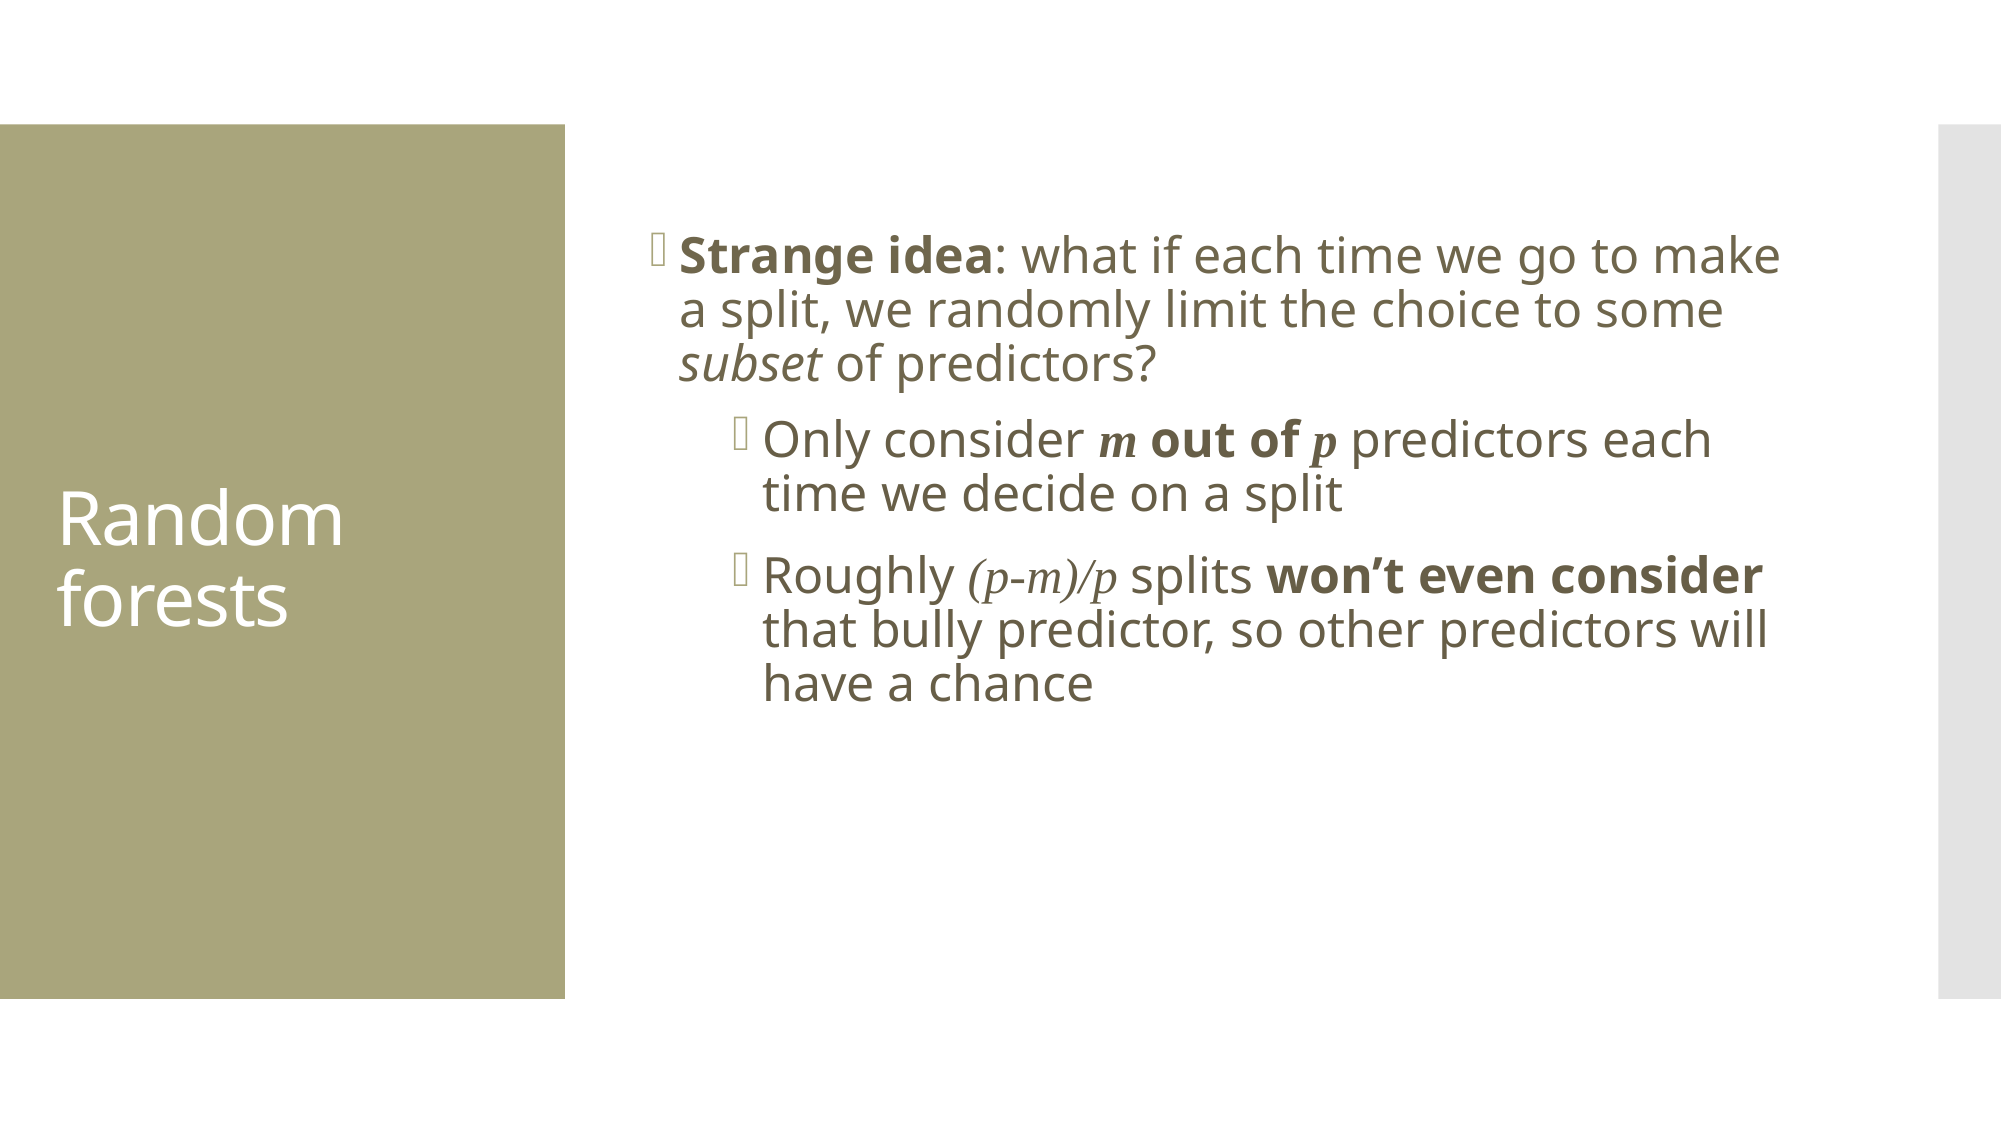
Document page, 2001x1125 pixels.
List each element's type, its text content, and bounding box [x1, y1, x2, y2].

list Strange idea: what if each time we go to make a split, we randomly limit the choice to some subset of predictors? Only consider m out of p predictors each time we decide on a split Roughly (p-m)/p splits won’t even consider that bully predictor, so other predictors will have a chance [634, 141, 1835, 982]
title Random forests [41, 184, 525, 940]
